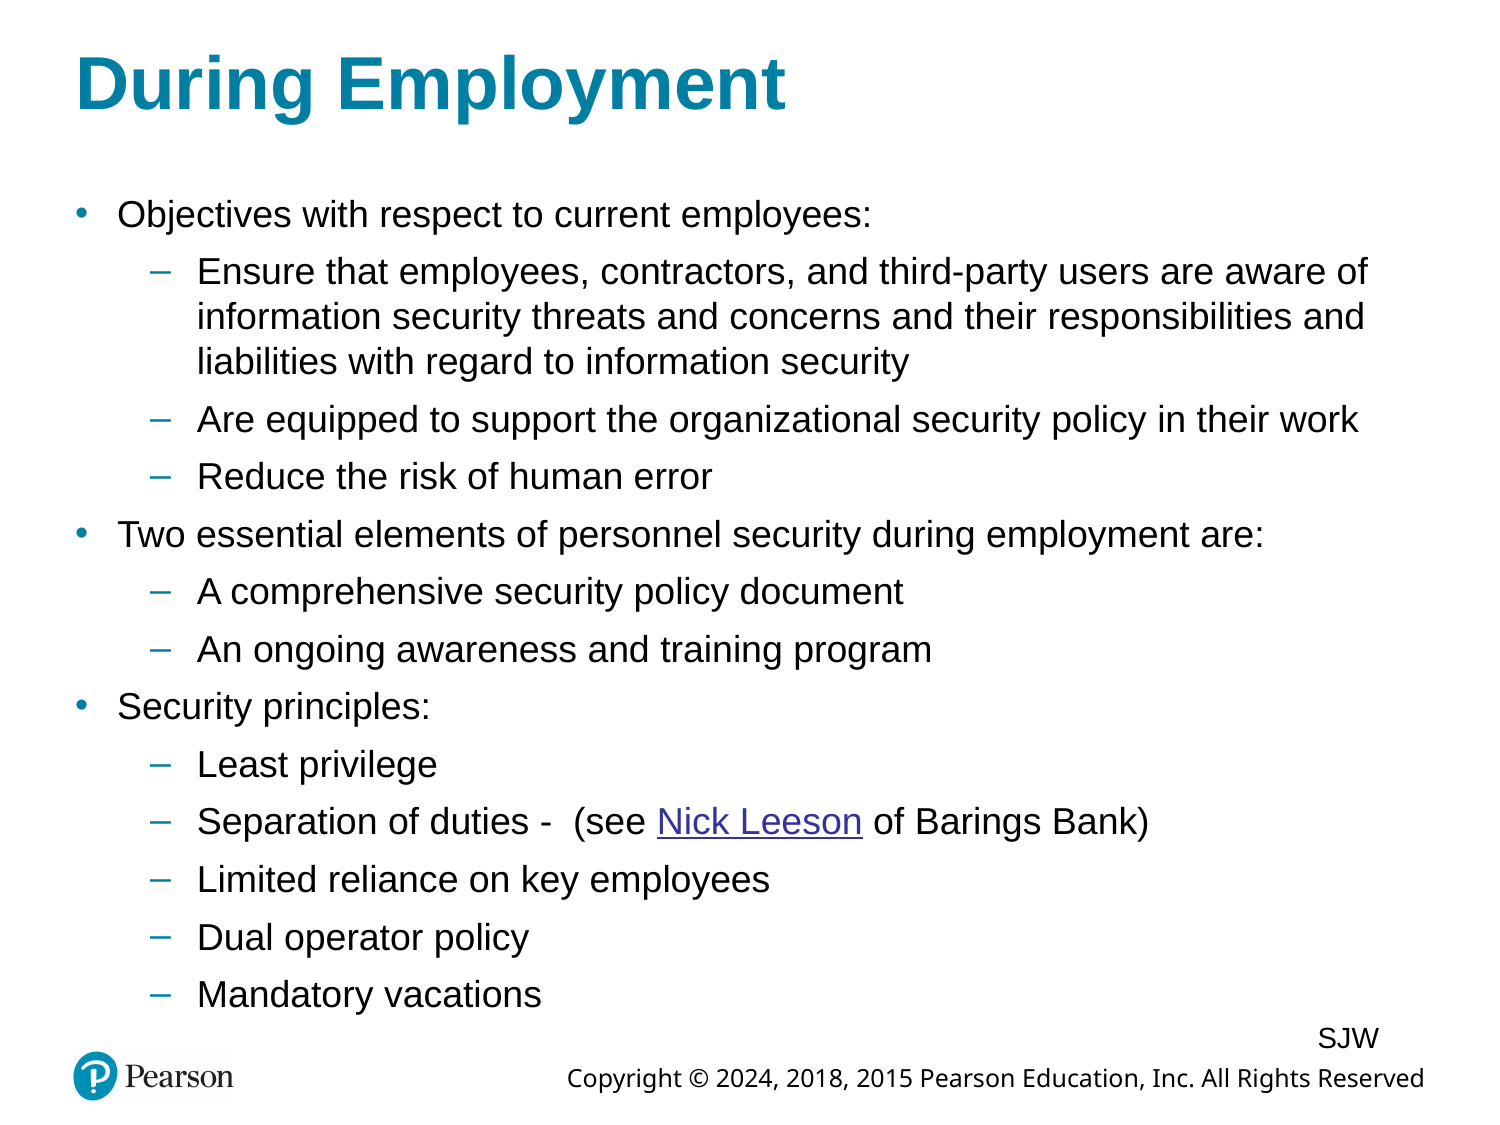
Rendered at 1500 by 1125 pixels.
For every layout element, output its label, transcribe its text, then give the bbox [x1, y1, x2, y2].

list Objectives with respect to current employees: Ensure that employees, contractors, and third-party users are aware of information security threats and concerns and their responsibilities and liabilities with regard to information security Are equipped to support the organizational security policy in their work Reduce the risk of human error Two essential elements of personnel security during employment are: A comprehensive security policy document An ongoing awareness and training program Security principles: Least privilege Separation of duties - (see Nick Leeson of Barings Bank) Limited reliance on key employees Dual operator policy Mandatory vacations [75, 186, 1424, 1018]
title During Employment [75, 0, 1425, 177]
text_box SJW [1302, 1012, 1395, 1062]
picture [72, 1050, 235, 1102]
